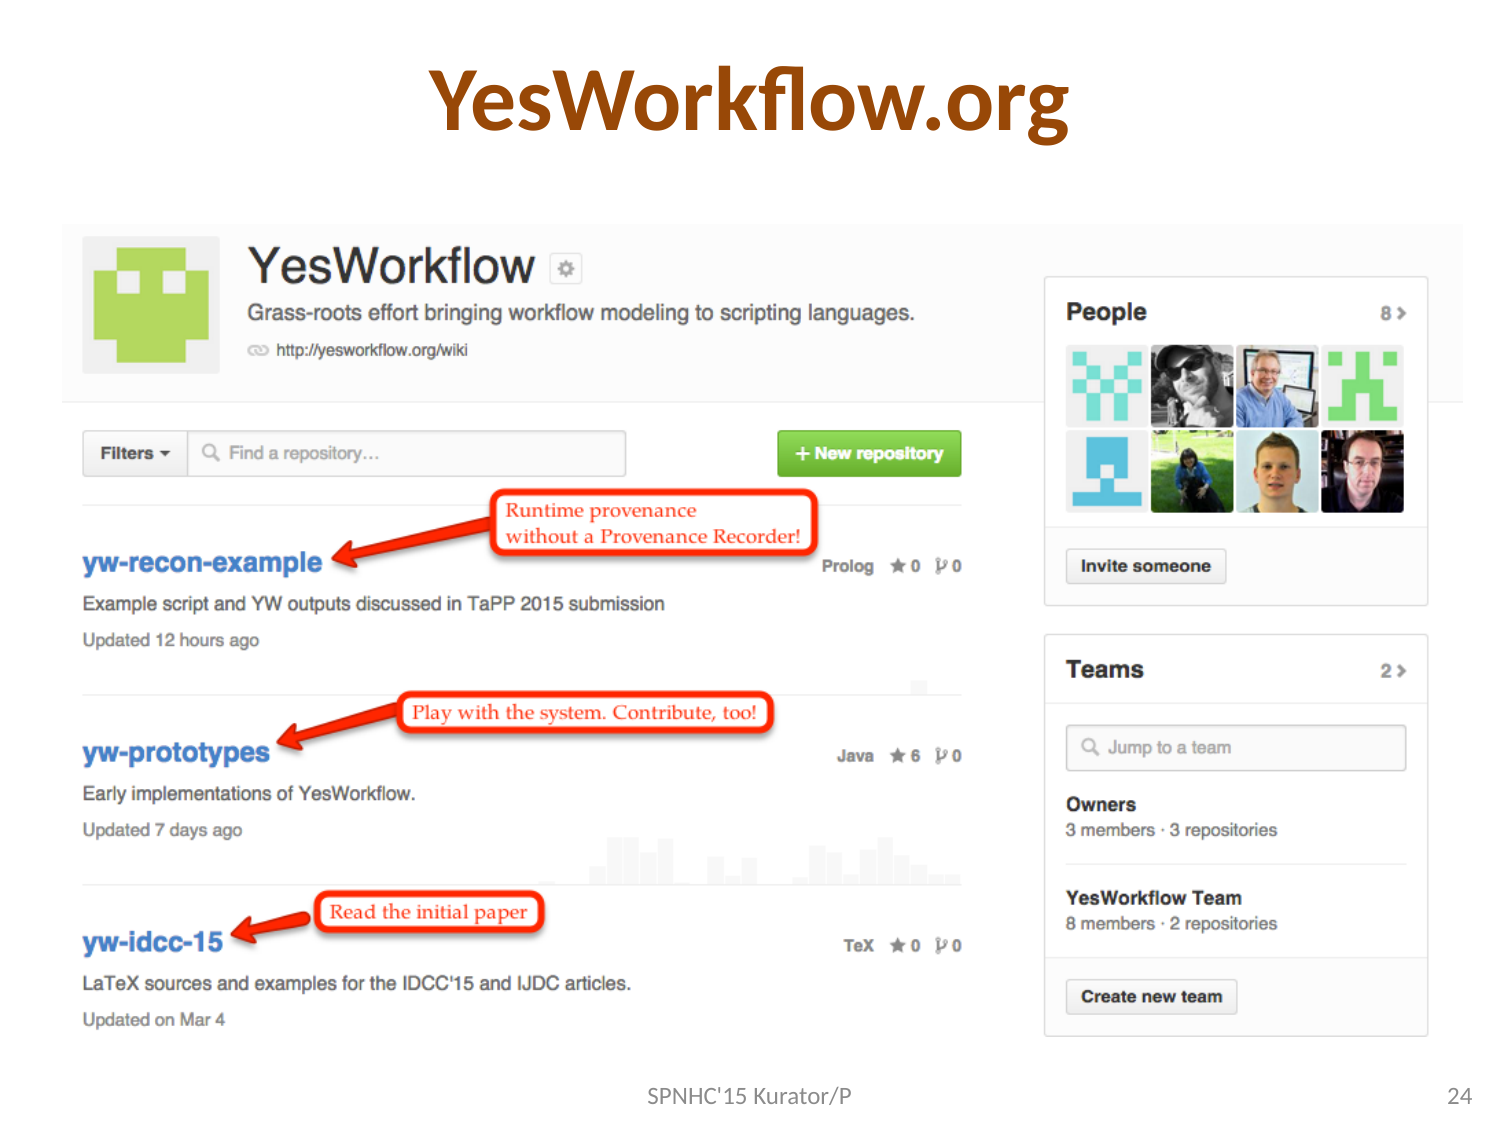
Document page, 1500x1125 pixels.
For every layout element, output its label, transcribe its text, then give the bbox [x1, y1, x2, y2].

picture [62, 224, 1463, 1037]
slide_number 24 [1137, 1065, 1488, 1125]
footer SPNHC'15 Kurator/P [512, 1065, 988, 1125]
title YesWorkflow.org [0, 12, 1500, 175]
